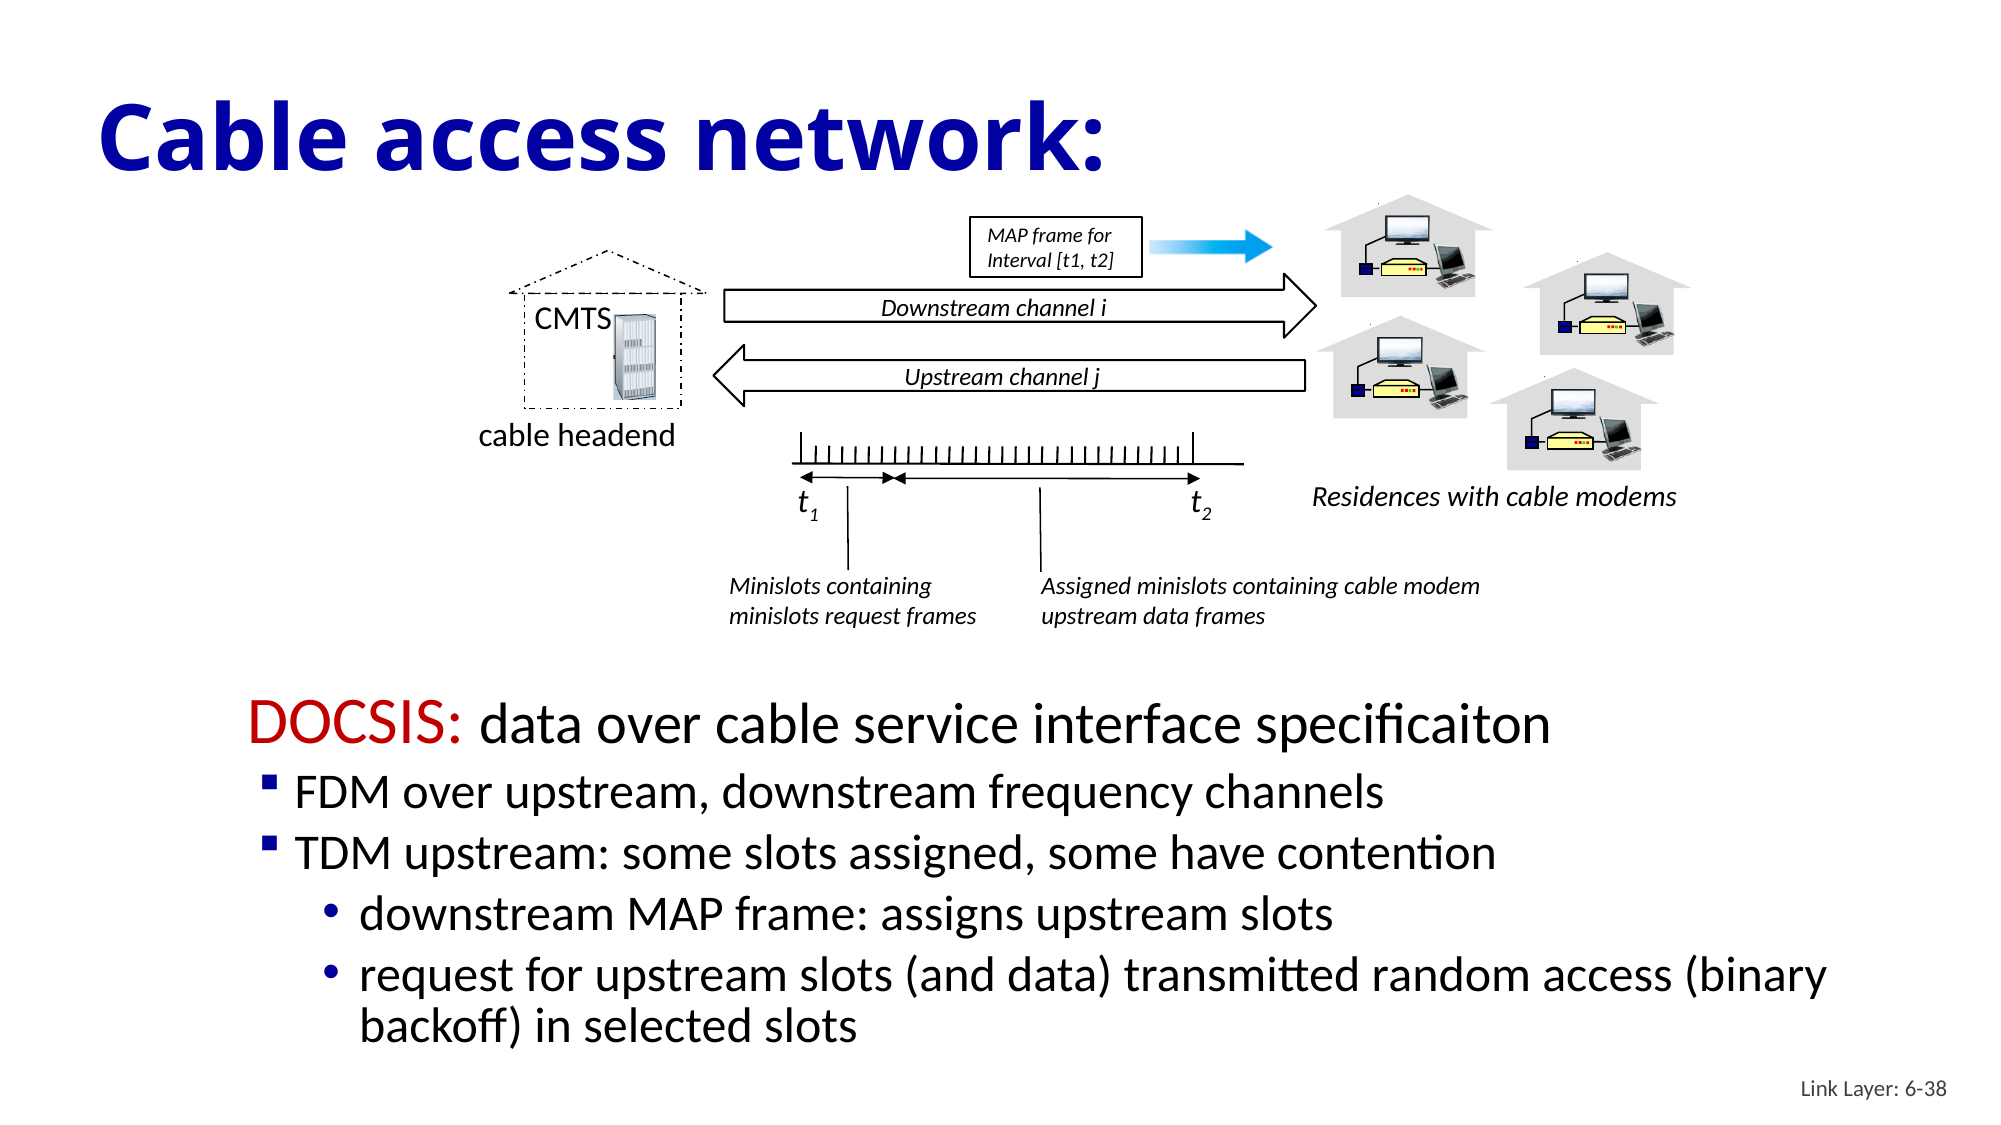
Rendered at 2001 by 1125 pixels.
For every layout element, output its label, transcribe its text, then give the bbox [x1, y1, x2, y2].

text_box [1323, 194, 1494, 297]
text_box Downstream channel i [866, 283, 1122, 329]
text_box Upstream channel j [889, 353, 1116, 398]
text_box [1122, 273, 1317, 338]
text_box DOCSIS: data over cable service interface specificaiton FDM over upstream, downstream frequency channels TDM upstream: some slots assigned, some have contention downstream MAP frame: assigns upstream slots request for upstream slots (and data) transmitted random access (binary backoff) in selected slots [232, 682, 1864, 1058]
text_box [1116, 360, 1306, 391]
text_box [1315, 315, 1486, 419]
text_box [508, 250, 707, 294]
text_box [712, 431, 1499, 639]
text_box [724, 289, 866, 322]
text_box [524, 294, 682, 409]
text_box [970, 213, 1284, 280]
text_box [1489, 367, 1660, 471]
text_box cable headend [419, 413, 736, 461]
picture [613, 313, 656, 400]
title Cable access network: [80, 67, 1977, 215]
text_box CMTS [519, 294, 676, 344]
slide_number Link Layer: 6-38 [1512, 1056, 1963, 1117]
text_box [1522, 252, 1692, 355]
text_box Residences with cable modems [1499, 470, 1693, 520]
text_box [713, 344, 889, 407]
